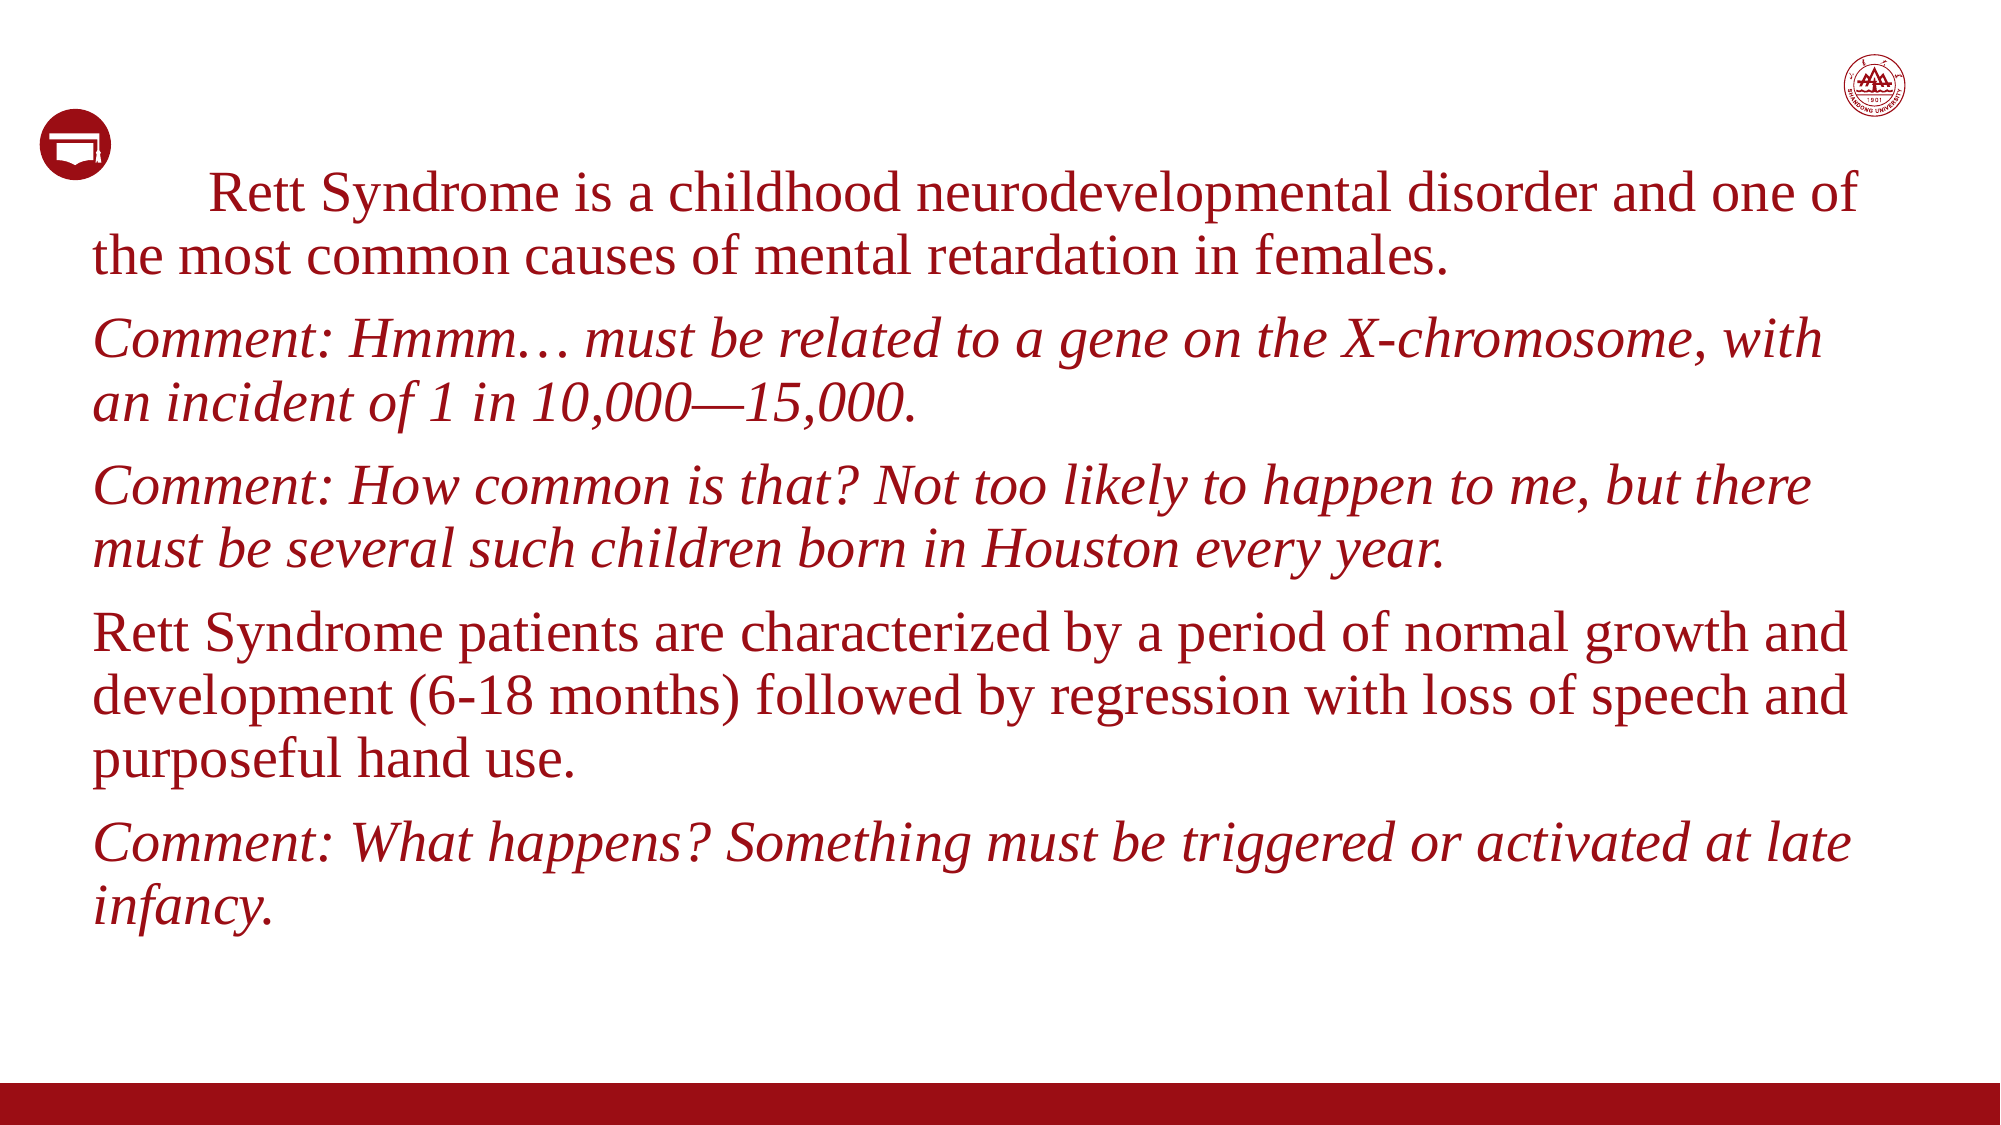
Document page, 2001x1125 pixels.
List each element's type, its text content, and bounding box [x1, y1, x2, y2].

list Rett Syndrome is a childhood neurodevelopmental disorder and one of the most common causes of mental retardation in females. Comment: Hmmm… must be related to a gene on the X-chromosome, with an incident of 1 in 10,000—15,000. Comment: How common is that? Not too likely to happen to me, but there must be several such children born in Houston every year. Rett Syndrome patients are characterized by a period of normal growth and development (6-18 months) followed by regression with loss of speech and purposeful hand use. Comment: What happens? Something must be triggered or activated at late infancy. [78, 153, 1895, 994]
